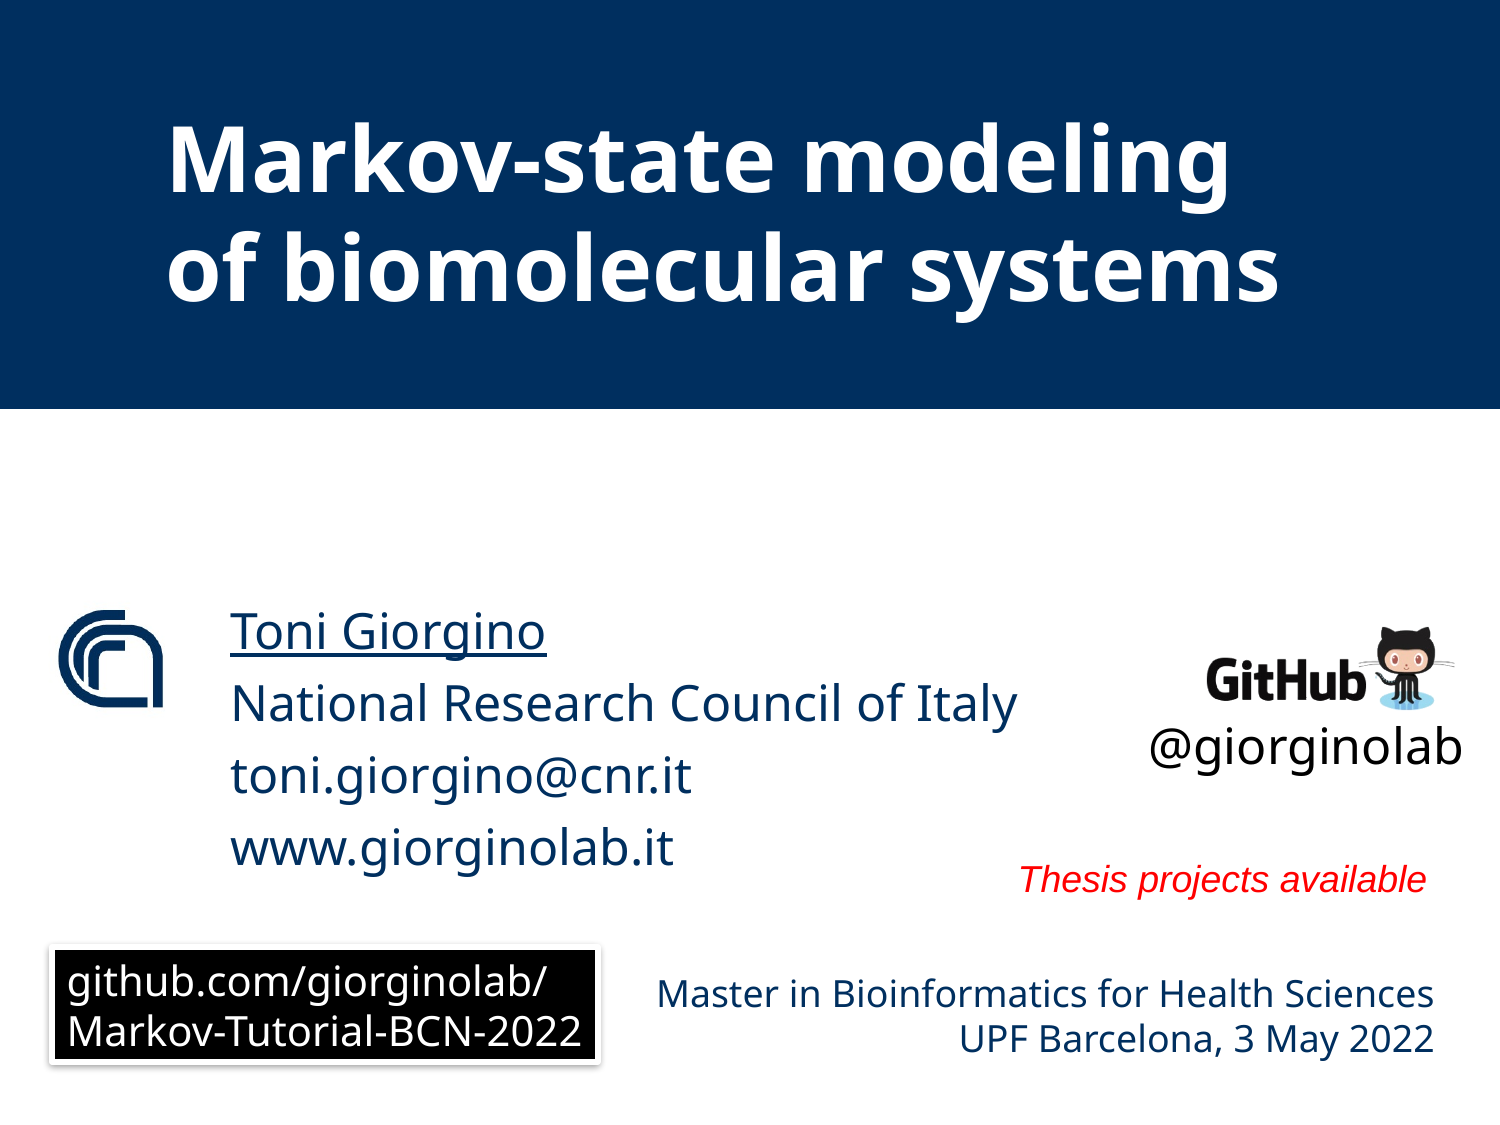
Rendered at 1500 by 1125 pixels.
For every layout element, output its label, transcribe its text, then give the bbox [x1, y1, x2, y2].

text_box [0, 0, 1500, 409]
text_box Thesis projects available [1002, 847, 1442, 908]
picture [1199, 592, 1462, 746]
title Markov-state modeling of biomolecular systems [150, 78, 1500, 337]
picture [37, 589, 188, 735]
text_box github.com/giorginolab/ Markov-Tutorial-BCN-2022 [49, 944, 601, 1065]
text_box @giorginolab [1133, 706, 1479, 782]
text_box Master in Bioinformatics for Health Sciences UPF Barcelona, 3 May 2022 [603, 962, 1450, 1068]
text_box Toni Giorgino National Research Council of Italy toni.giorgino@cnr.it www.giorginolab.it [215, 573, 1363, 884]
